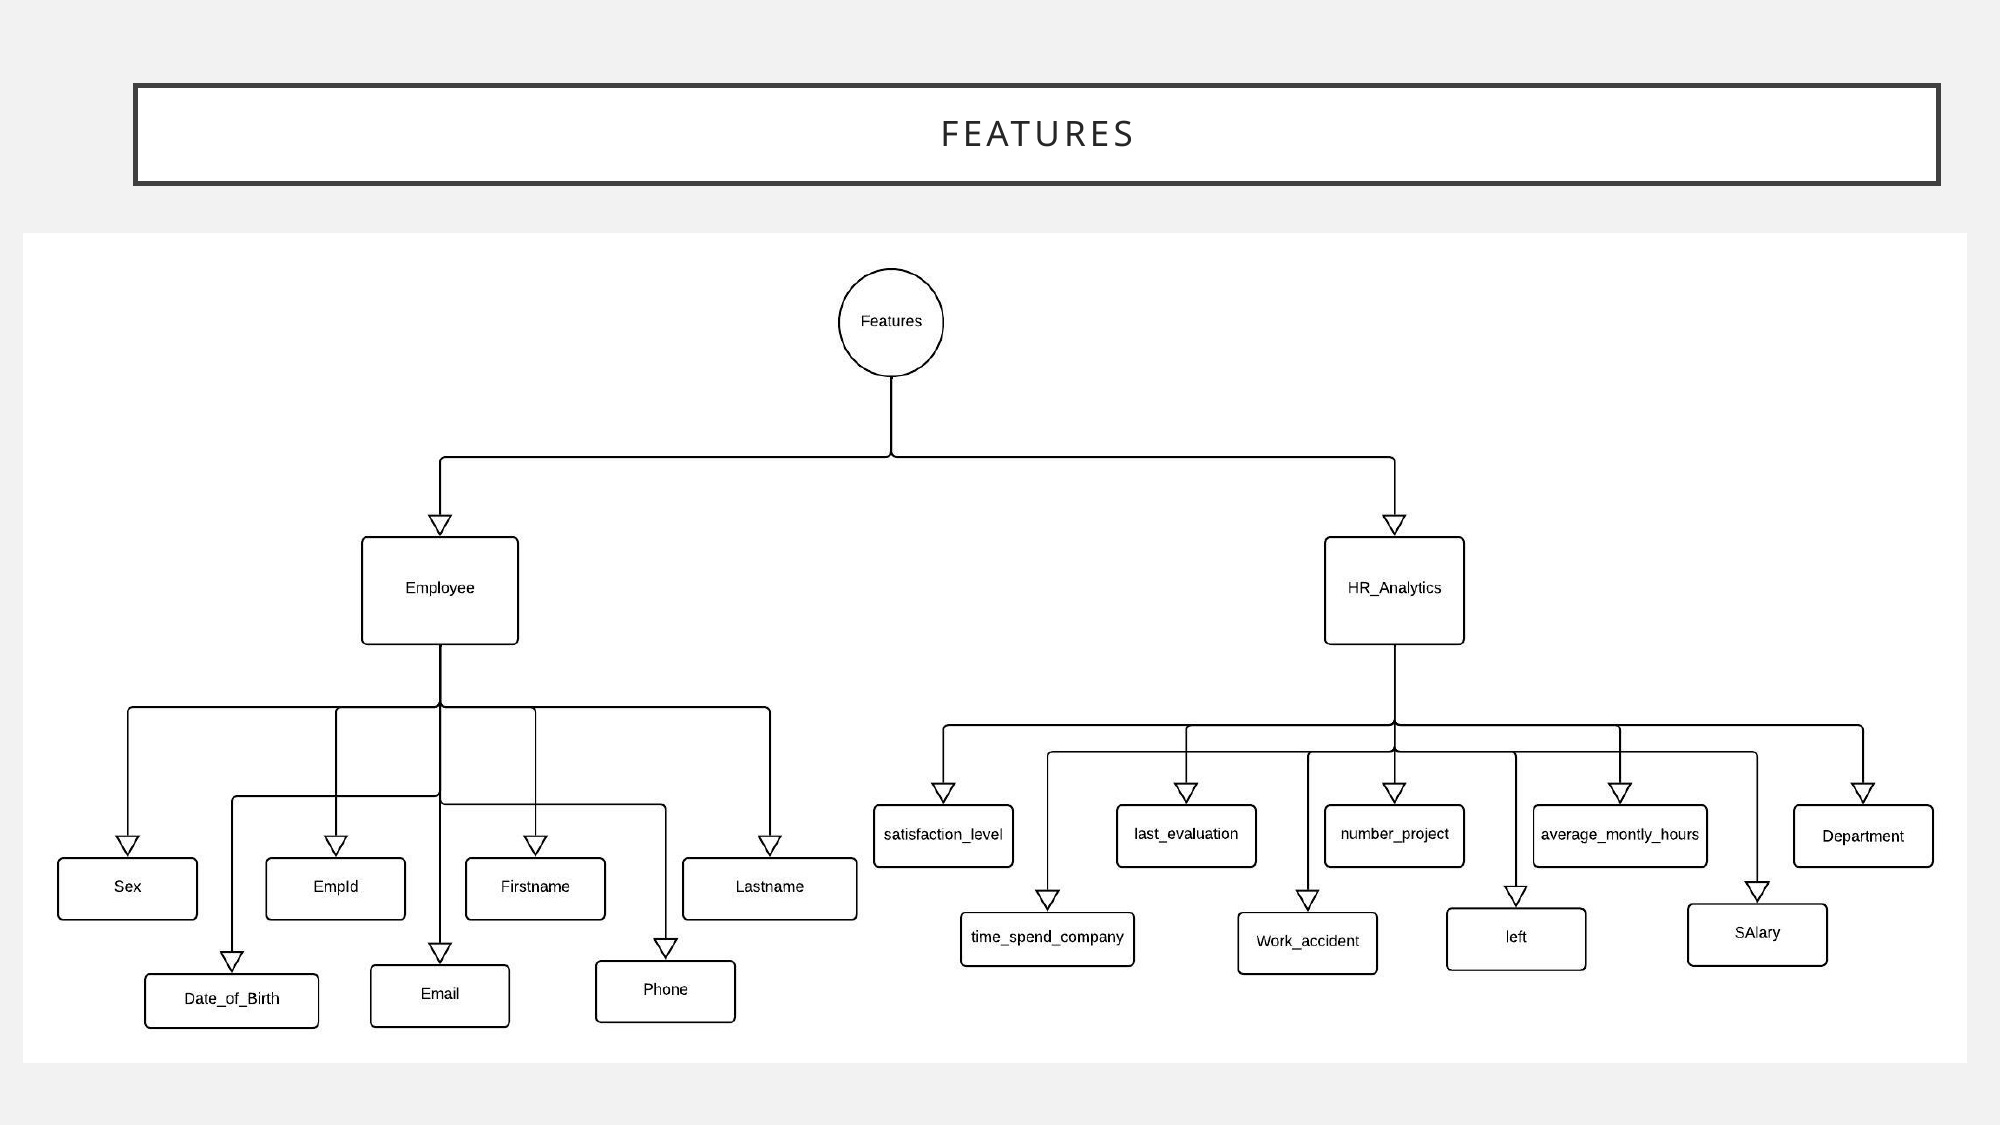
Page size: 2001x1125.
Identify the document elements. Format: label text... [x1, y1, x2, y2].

title Features [133, 83, 1941, 186]
picture [23, 232, 1967, 1063]
